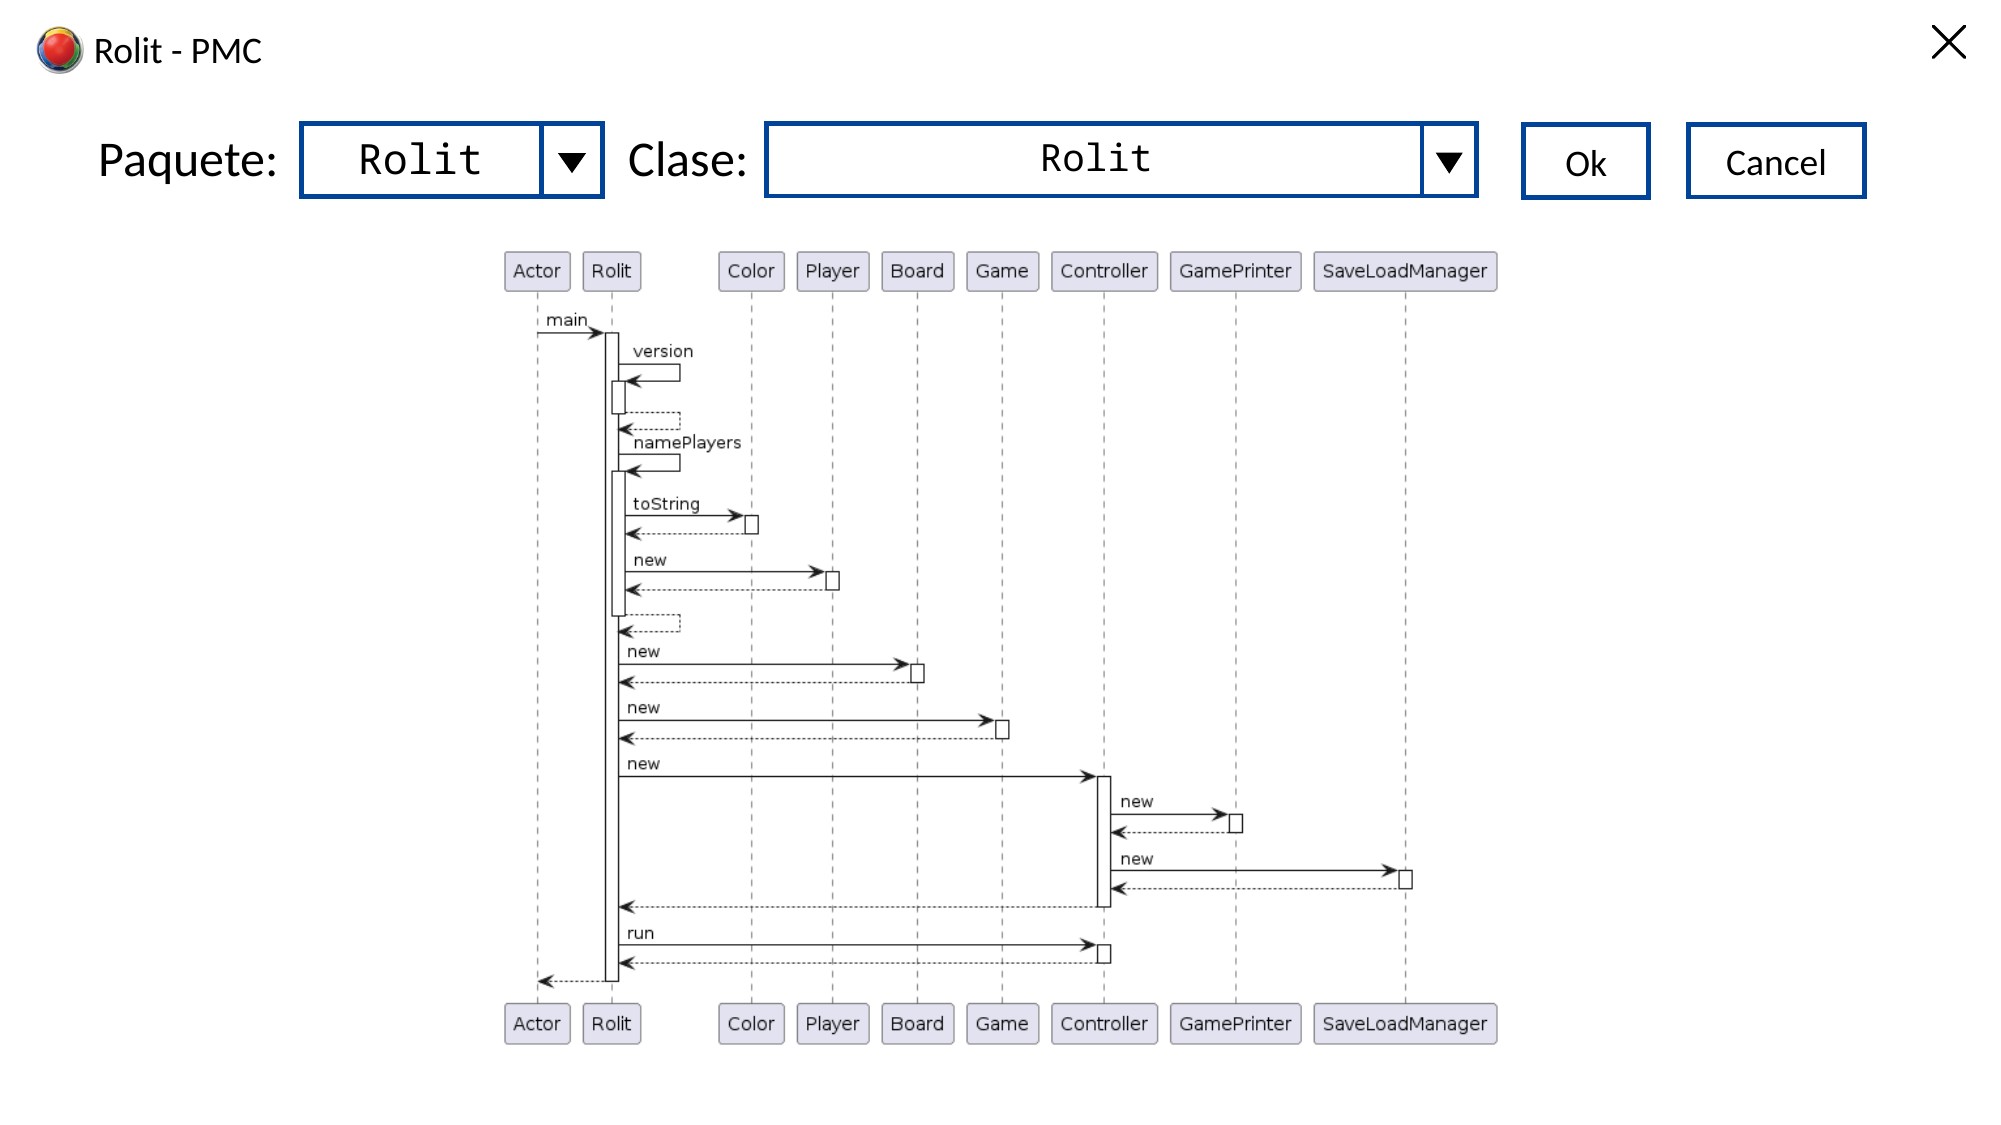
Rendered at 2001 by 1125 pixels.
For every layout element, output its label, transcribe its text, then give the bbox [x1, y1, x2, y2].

picture [497, 245, 1503, 1050]
text_box Rolit - PMC [79, 18, 297, 79]
text_box Paquete: [83, 119, 302, 194]
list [35, 26, 84, 74]
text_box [766, 123, 1477, 199]
text_box Ok [1523, 124, 1650, 198]
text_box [1933, 26, 1965, 58]
text_box Clase: [613, 119, 832, 194]
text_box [300, 123, 603, 197]
text_box Cancel [1687, 123, 1866, 198]
